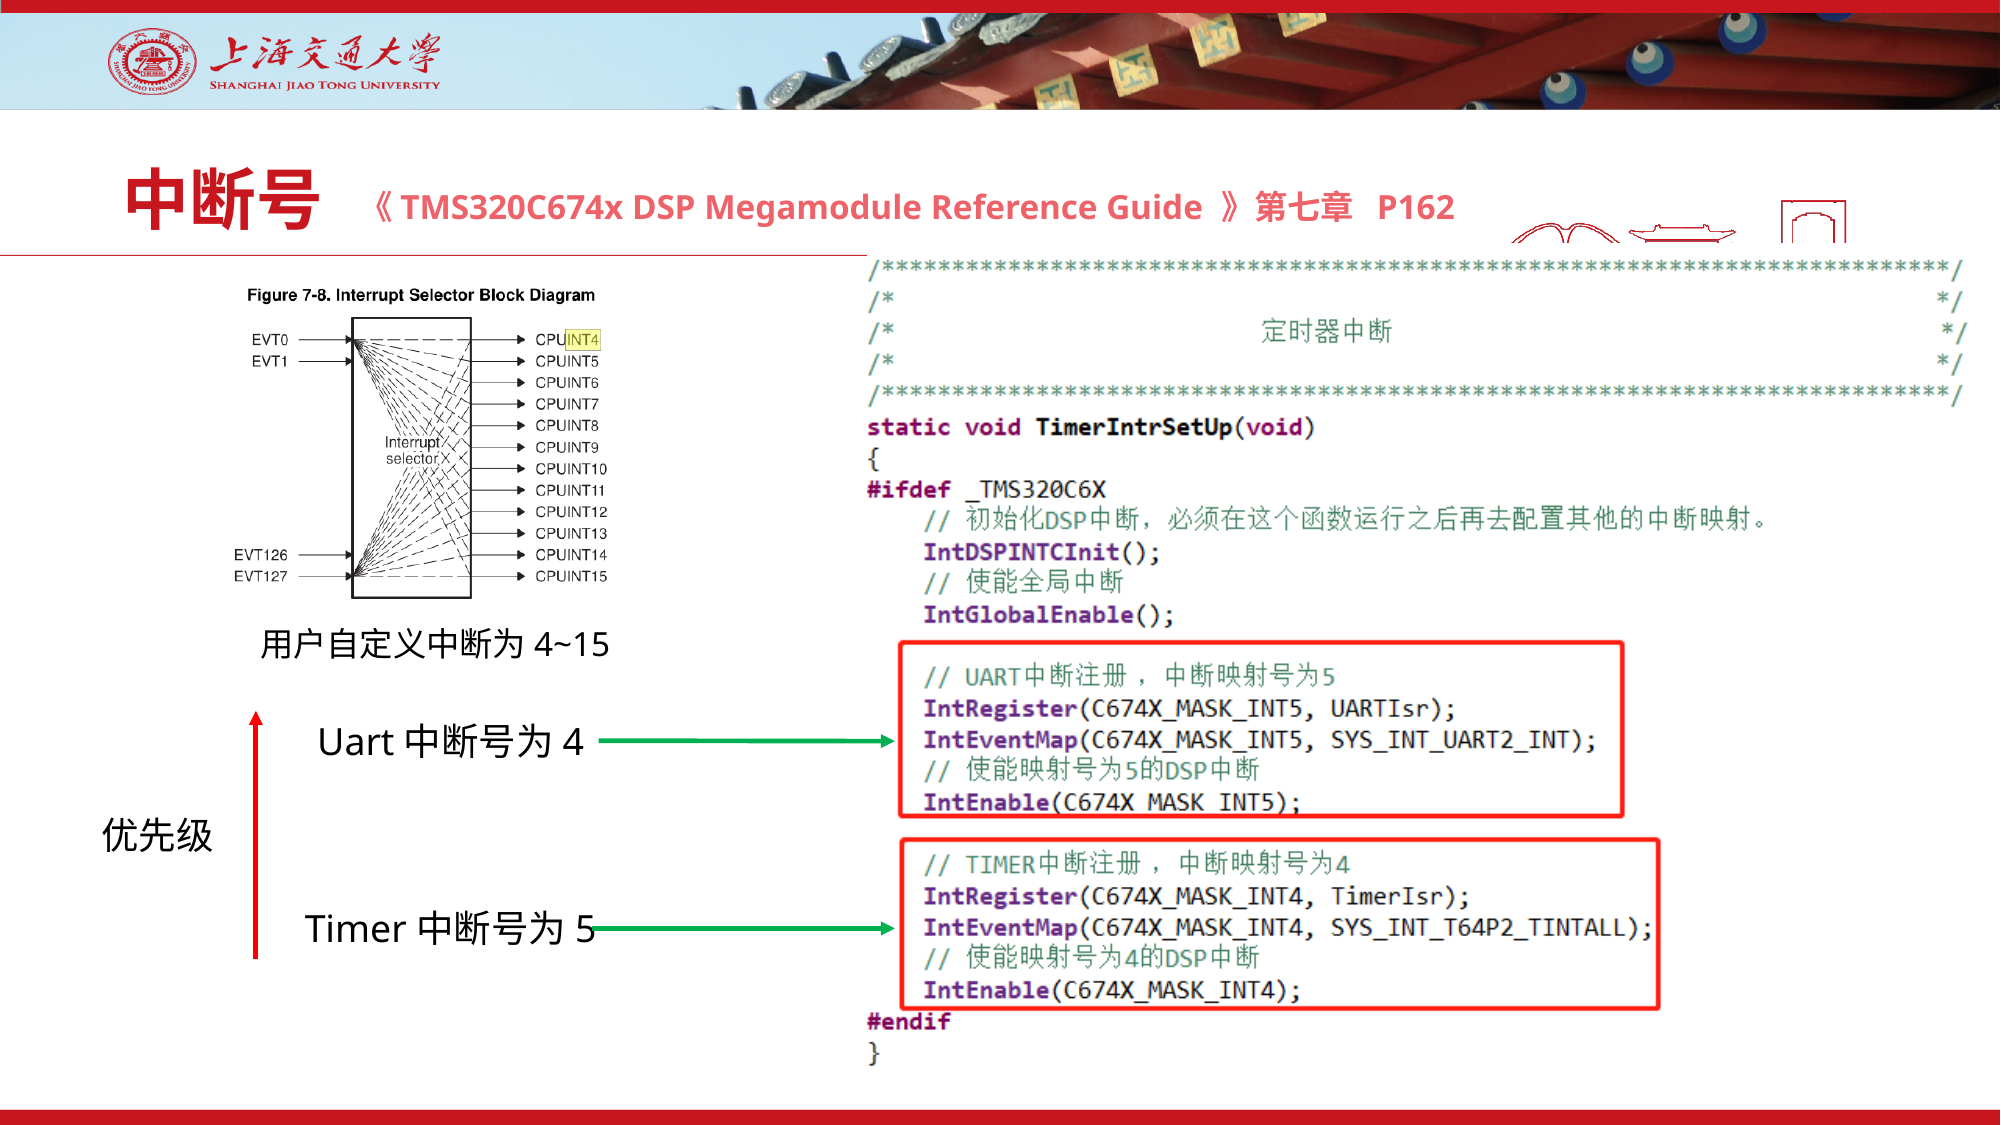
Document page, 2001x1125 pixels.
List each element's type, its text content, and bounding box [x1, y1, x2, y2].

picture [0, 200, 2000, 1069]
text_box 《TMS320C674x DSP Megamodule Reference Guide 》第七章 P162 [344, 178, 1604, 234]
picture [209, 269, 661, 614]
text_box Timer中断号为5 [290, 898, 612, 958]
text_box 优先级 [86, 804, 229, 865]
text_box 用户自定义中断为4~15 [245, 615, 626, 671]
picture [0, 0, 2000, 110]
text_box Uart中断号为4 [302, 710, 599, 771]
title 中断号 [108, 159, 1940, 254]
